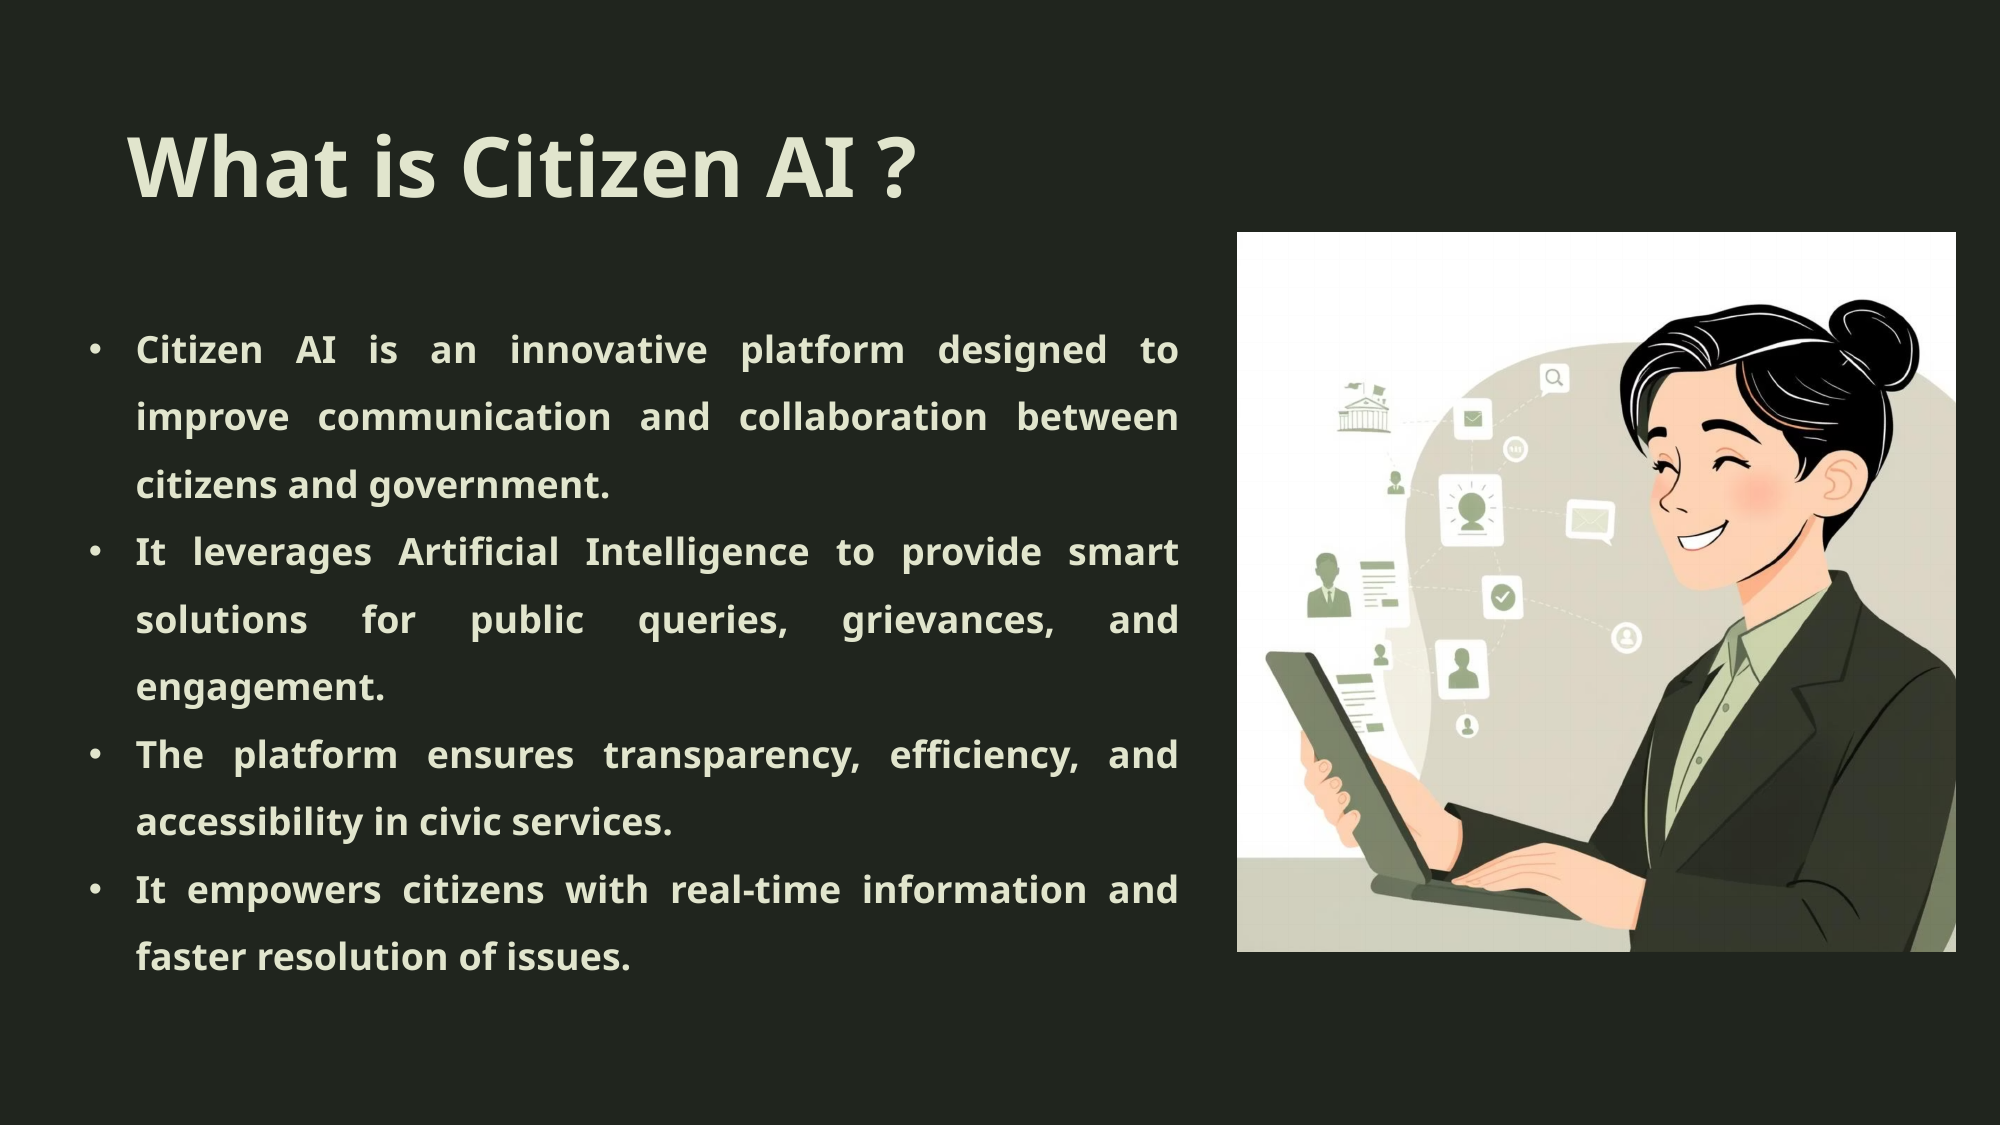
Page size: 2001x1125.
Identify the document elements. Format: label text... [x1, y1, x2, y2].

text_box Citizen AI is an innovative platform designed to improve communication and collaboration between citizens and government. It leverages Artificial Intelligence to provide smart solutions for public queries, grievances, and engagement. The platform ensures transparency, efficiency, and accessibility in civic services. It empowers citizens with real-time information and faster resolution of issues. [73, 295, 1196, 1031]
text_box What is Citizen AI ? [127, 100, 1043, 215]
picture [1237, 232, 1956, 952]
